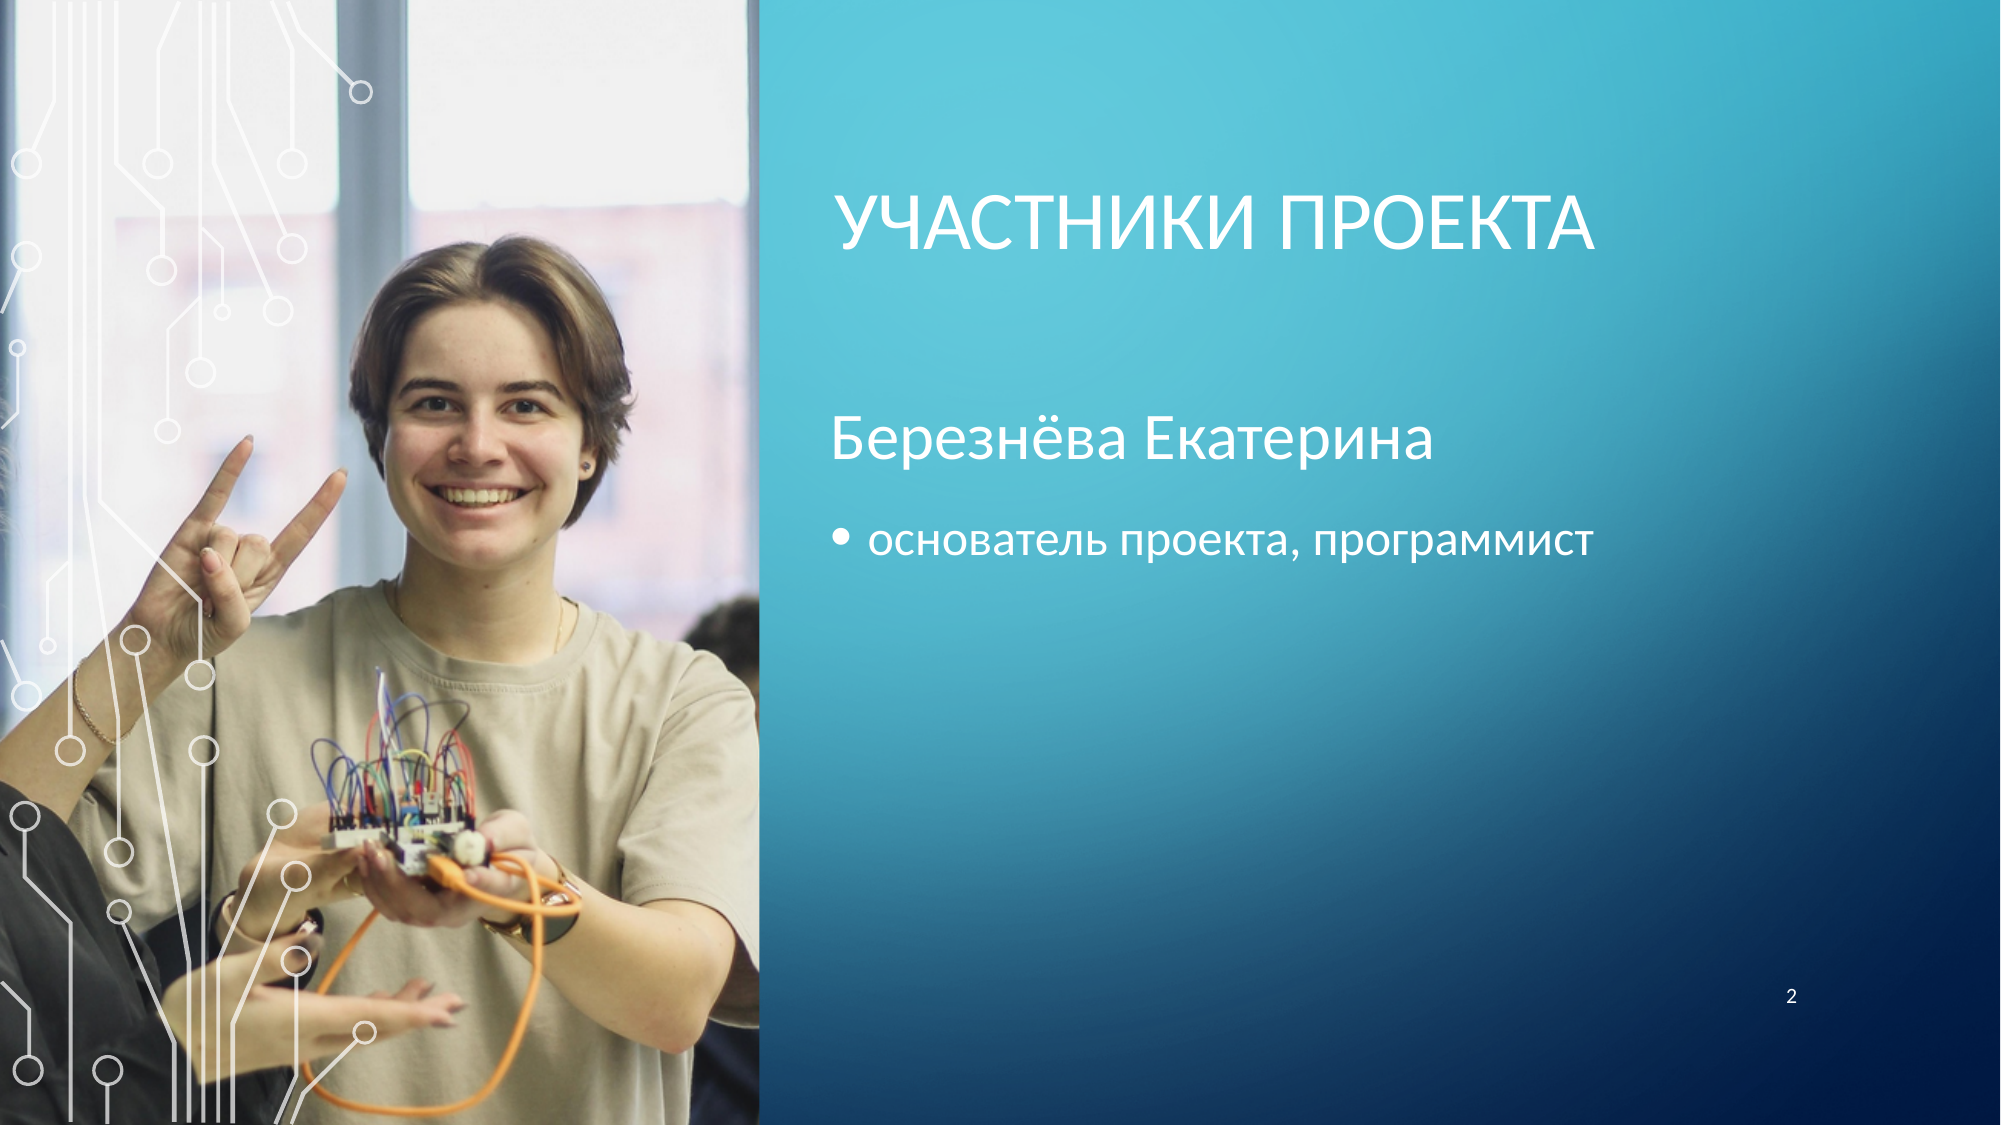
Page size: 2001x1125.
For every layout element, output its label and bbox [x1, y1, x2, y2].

picture [379, 0, 760, 1125]
text_box [760, 0, 2000, 1125]
text_box [0, 0, 379, 1125]
